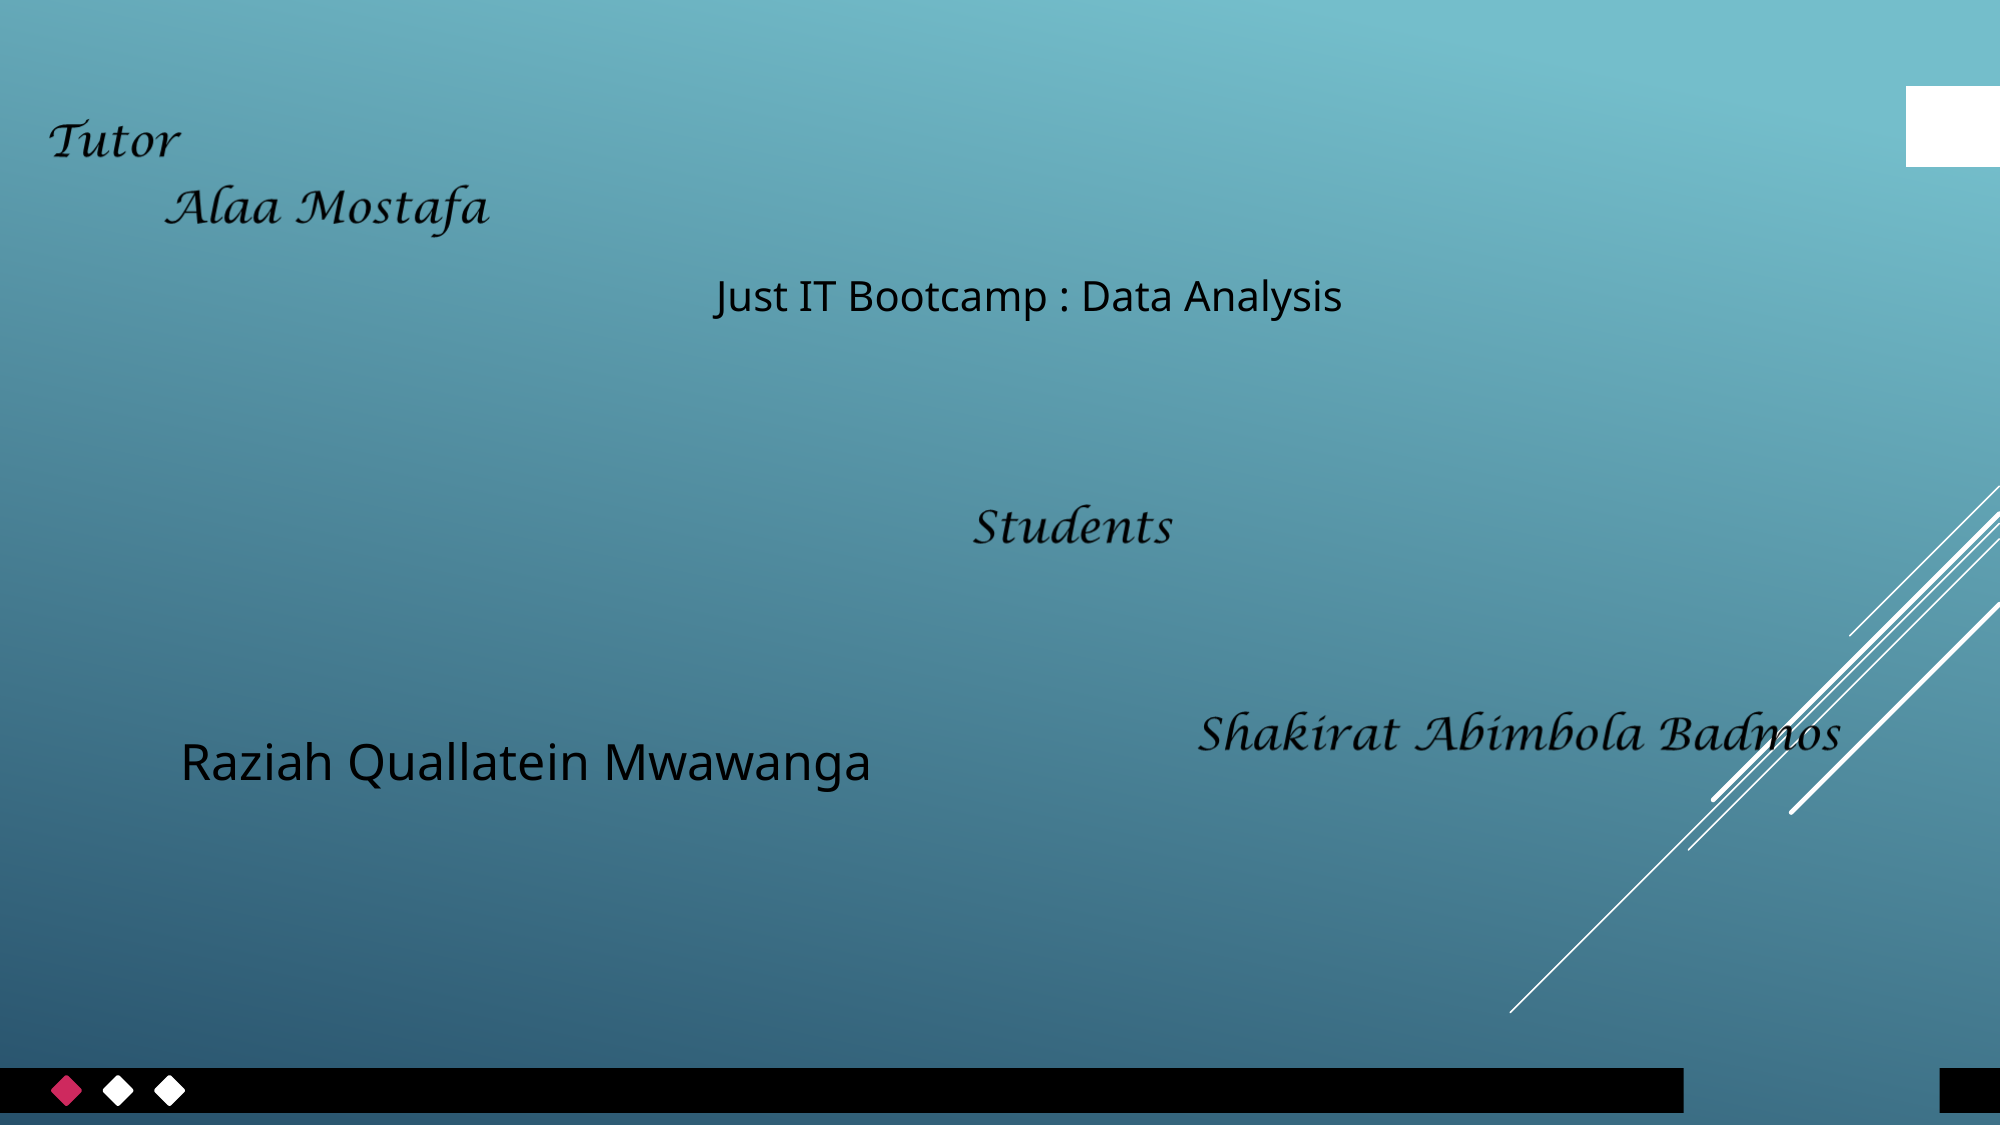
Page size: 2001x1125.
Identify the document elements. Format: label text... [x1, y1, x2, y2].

text_box Raziah Quallatein Mwawanga [165, 723, 1035, 799]
picture [1168, 694, 1867, 790]
picture [943, 488, 1199, 583]
picture [18, 101, 515, 263]
text_box Just IT Bootcamp : Data Analysis [701, 262, 1540, 327]
